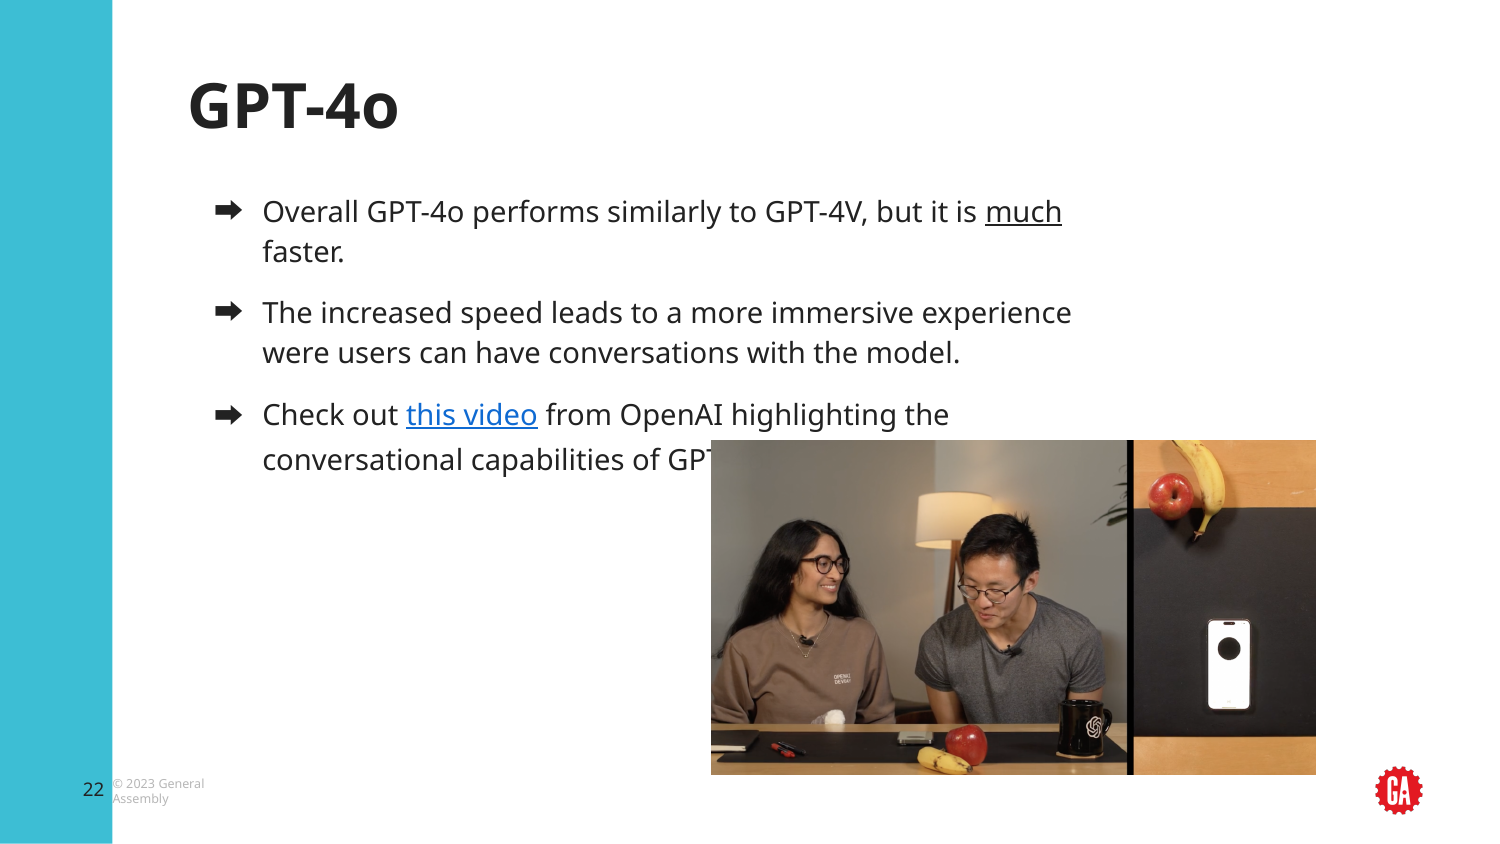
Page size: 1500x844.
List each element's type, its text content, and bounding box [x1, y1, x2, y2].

slide_number ‹#› [52, 764, 105, 817]
picture [1373, 764, 1425, 817]
picture [710, 440, 1316, 775]
title GPT-4o [187, 75, 1426, 143]
list Overall GPT-4o performs similarly to GPT-4V, but it is much faster. The increased speed leads to a more immersive experience were users can have conversations with the model. Check out this video from OpenAI highlighting the conversational capabilities of GPT-4o! [187, 187, 1138, 663]
